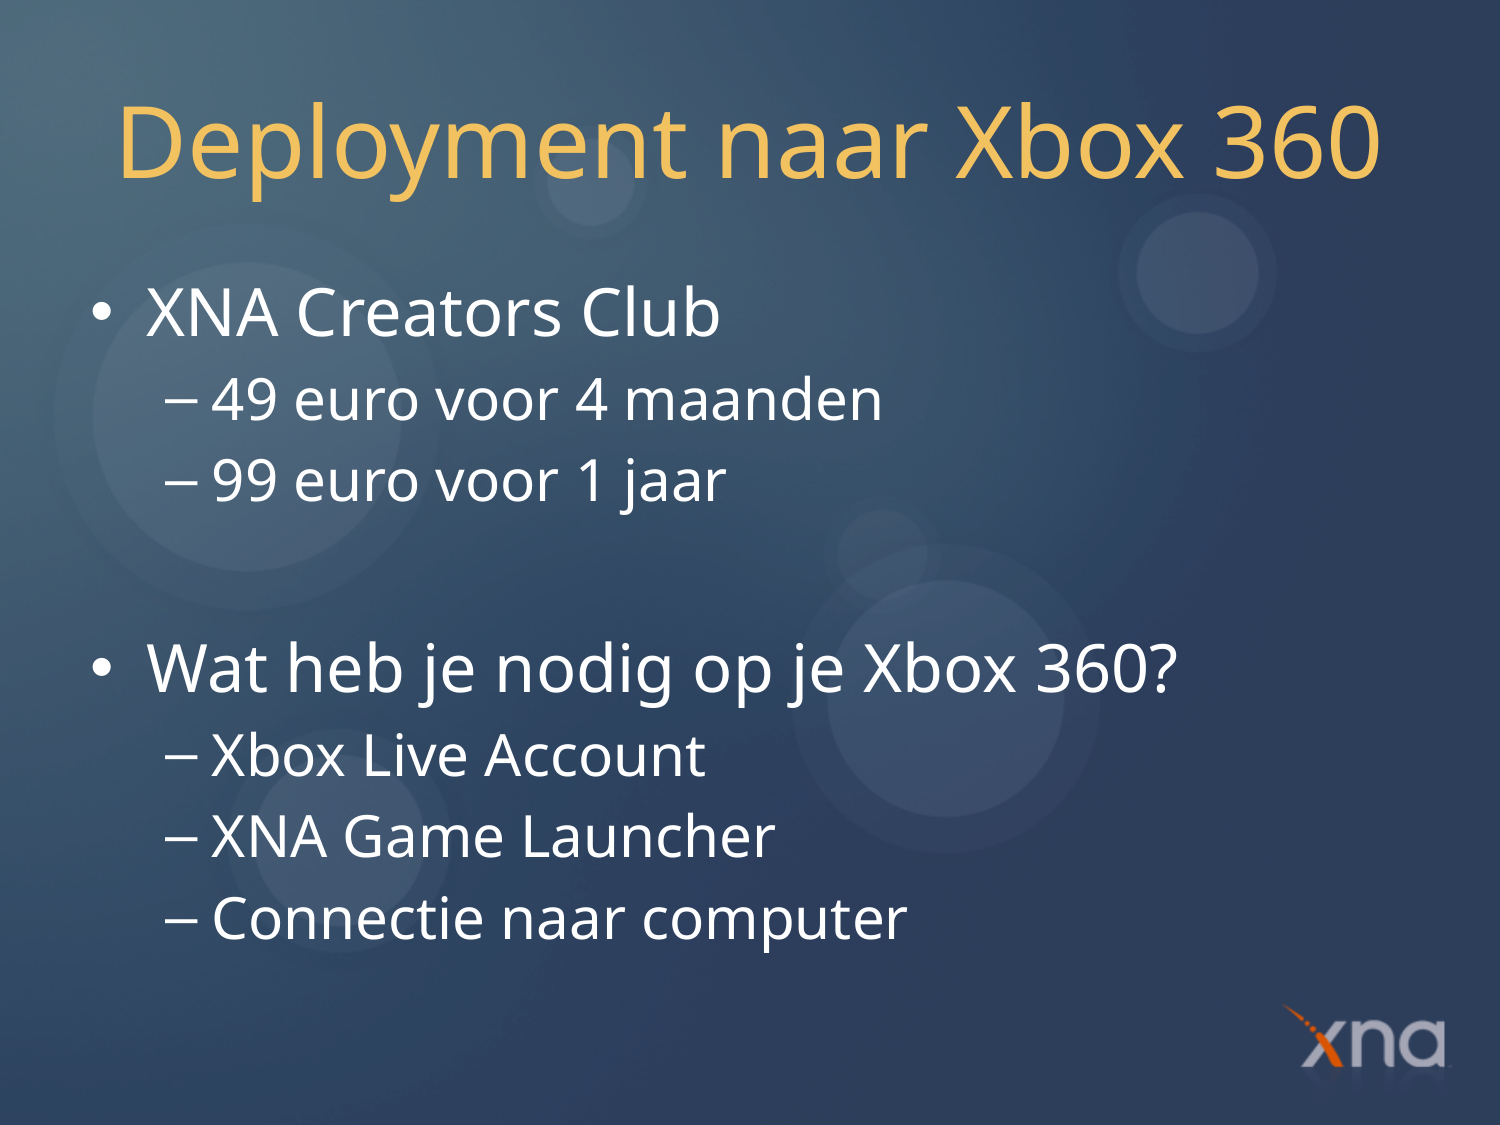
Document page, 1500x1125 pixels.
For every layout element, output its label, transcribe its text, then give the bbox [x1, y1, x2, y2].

title Deployment naar Xbox 360 [74, 44, 1426, 233]
list XNA Creators Club 49 euro voor 4 maanden 99 euro voor 1 jaar Wat heb je nodig op je Xbox 360? Xbox Live Account XNA Game Launcher Connectie naar computer [74, 262, 1426, 1006]
picture [0, 0, 1500, 1125]
